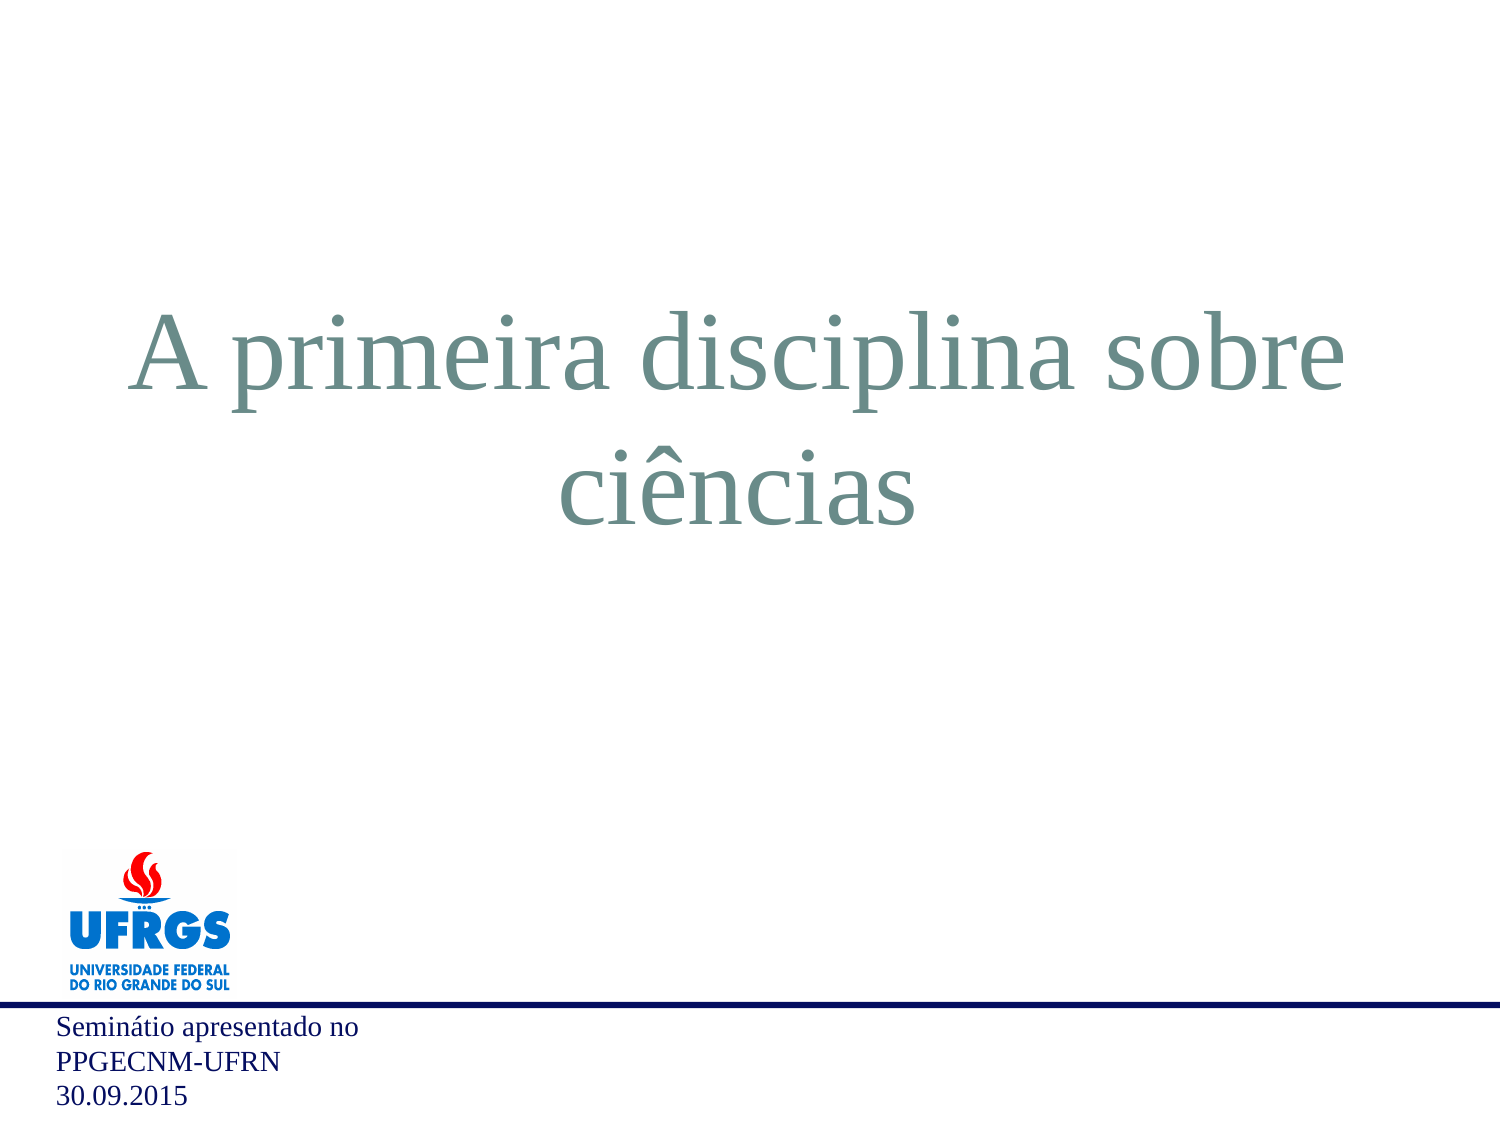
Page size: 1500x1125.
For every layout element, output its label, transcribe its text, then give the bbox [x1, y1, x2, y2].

picture [62, 849, 237, 999]
text_box A primeira disciplina sobre ciências [29, 269, 1447, 555]
